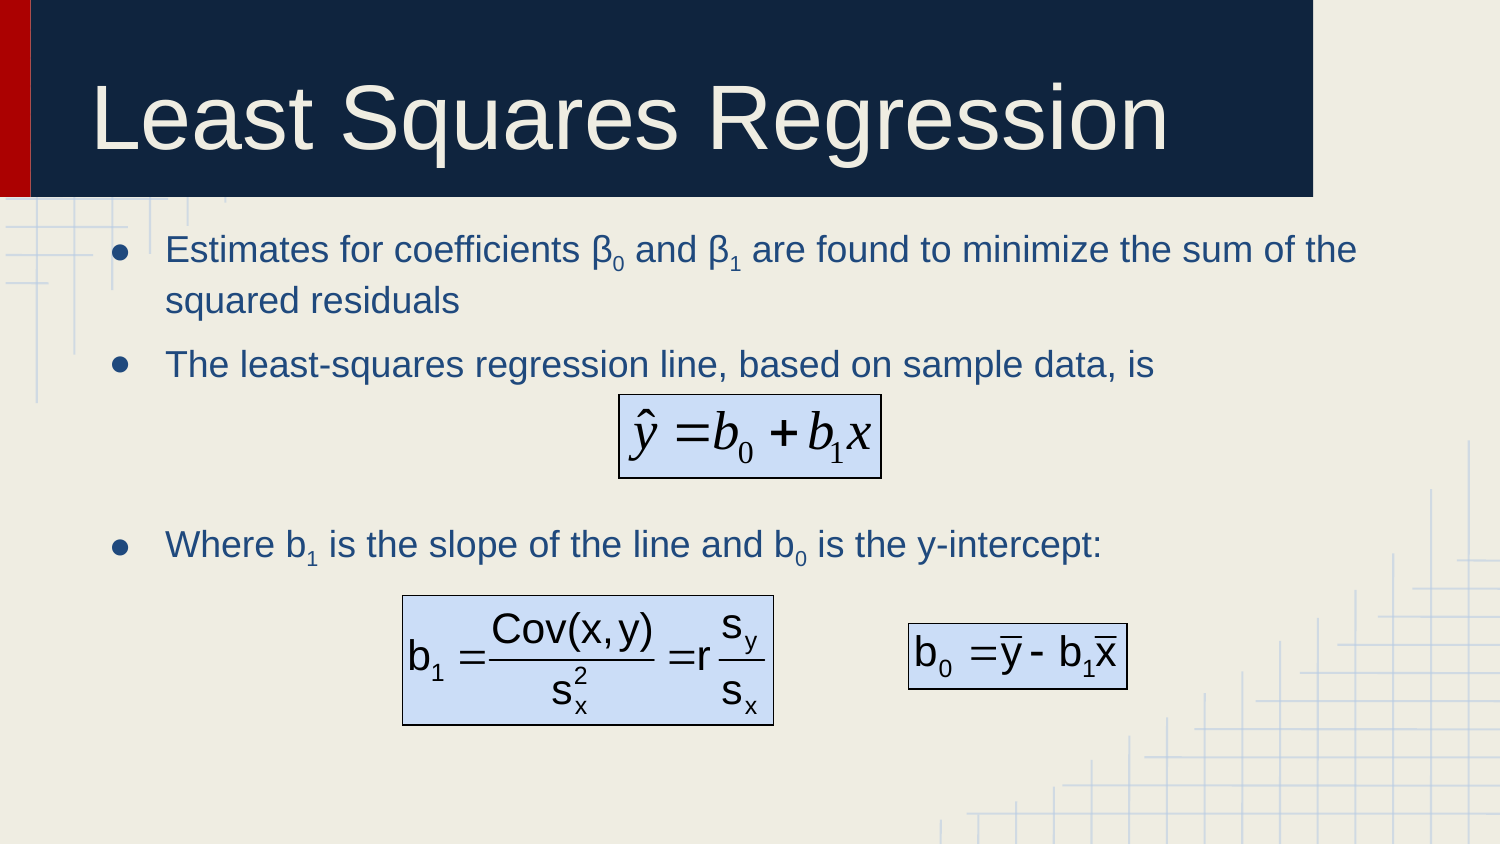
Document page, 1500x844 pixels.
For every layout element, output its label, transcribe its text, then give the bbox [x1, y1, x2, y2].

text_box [402, 595, 774, 725]
title Least Squares Regression [75, 16, 1276, 183]
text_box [909, 623, 1127, 689]
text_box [619, 394, 881, 478]
list Estimates for coefficients β0 and β1 are found to minimize the sum of the squared residuals The least-squares regression line, based on sample data, is Where b1 is the slope of the line and b0 is the y-intercept: [75, 209, 1425, 806]
